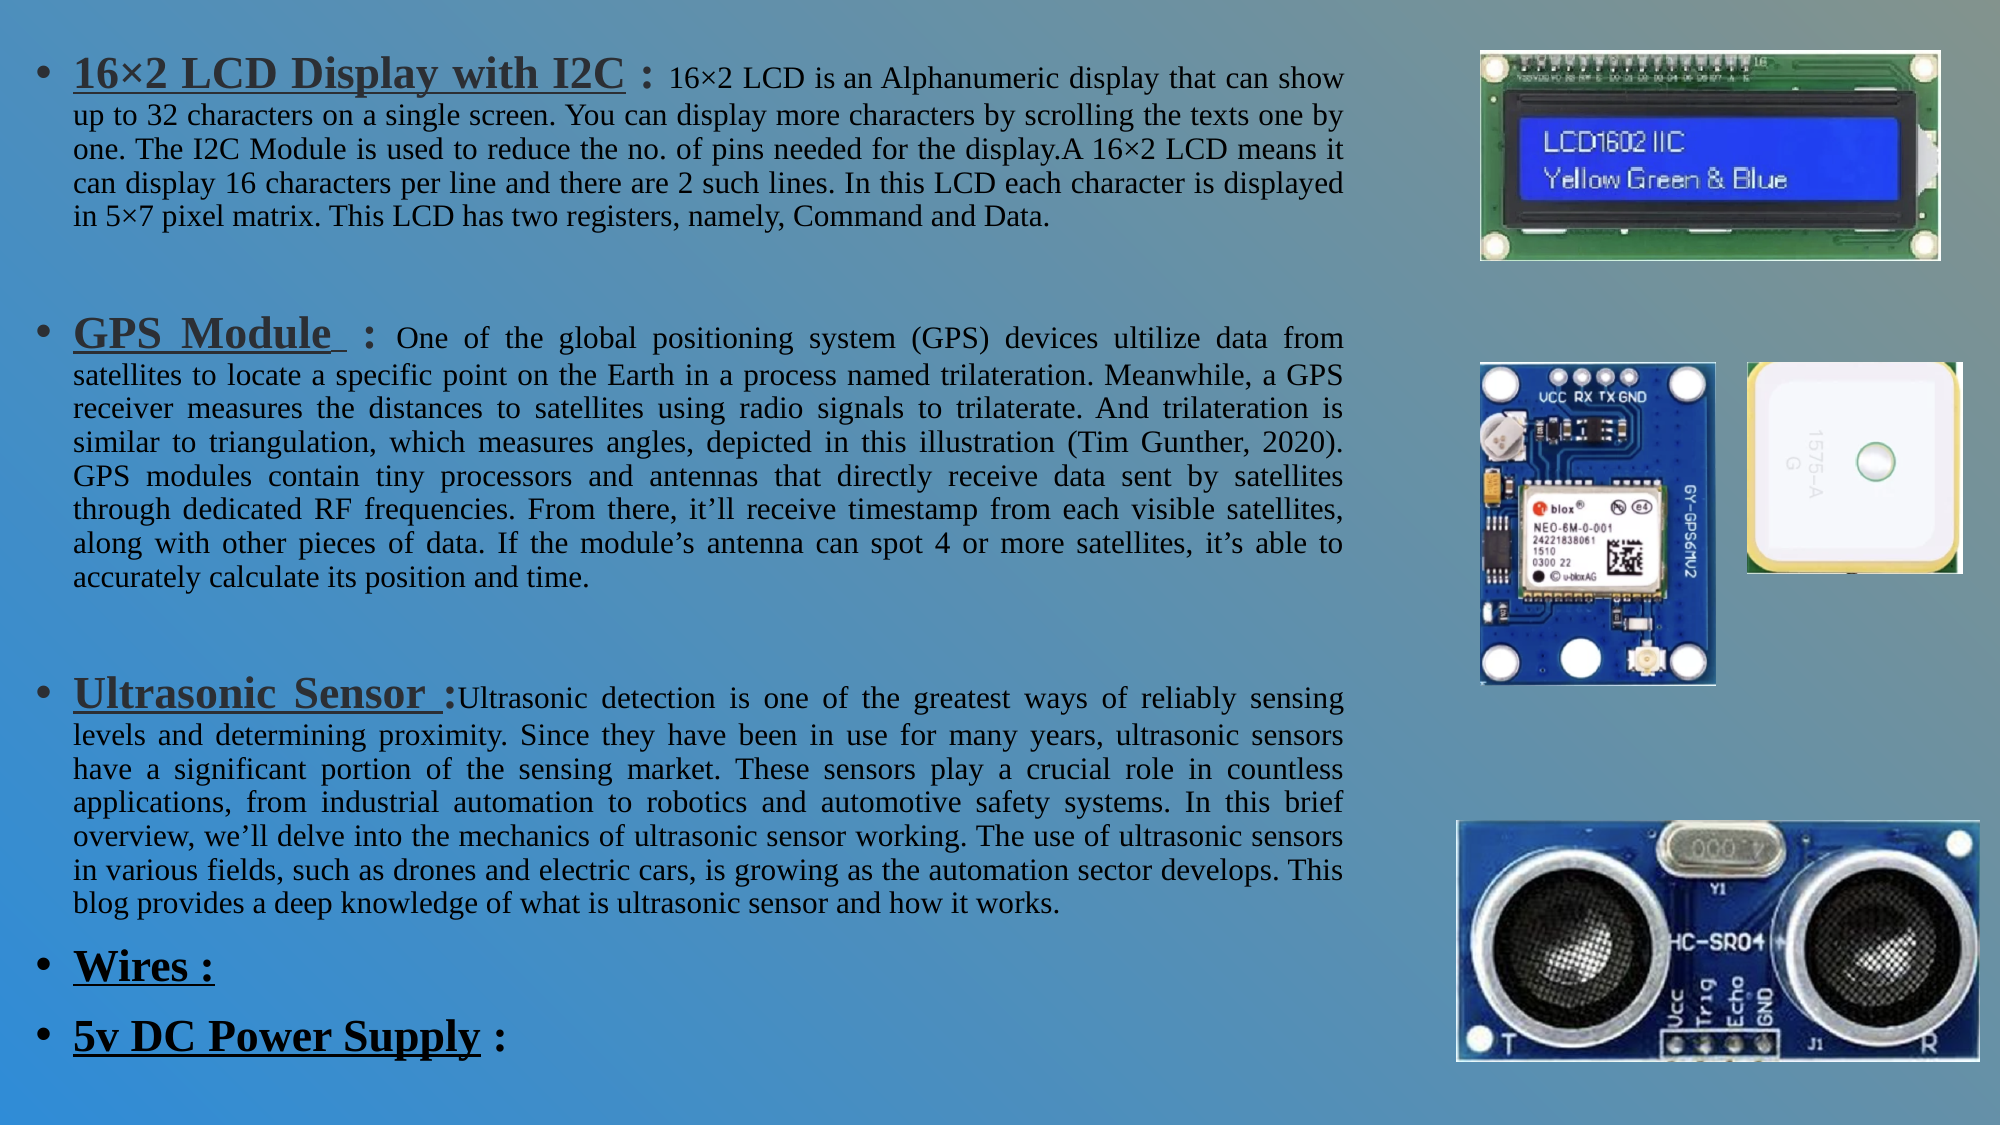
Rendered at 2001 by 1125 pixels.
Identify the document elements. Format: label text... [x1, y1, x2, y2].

list 16×2 LCD Display with I2C : 16×2 LCD is an Alphanumeric display that can show up to 32 characters on a single screen. You can display more characters by scrolling the texts one by one. The I2C Module is used to reduce the no. of pins needed for the display.A 16×2 LCD means it can display 16 characters per line and there are 2 such lines. In this LCD each character is displayed in 5×7 pixel matrix. This LCD has two registers, namely, Command and Data. GPS Module : One of the global positioning system (GPS) devices ultilize data from satellites to locate a specific point on the Earth in a process named trilateration. Meanwhile, a GPS receiver measures the distances to satellites using radio signals to trilaterate. And trilateration is similar to triangulation, which measures angles, depicted in this illustration (Tim Gunther, 2020). GPS modules contain tiny processors and antennas that directly receive data sent by satellites through dedicated RF frequencies. From there, it’ll receive timestamp from each visible satellites, along with other pieces of data. If the module’s antenna can spot 4 or more satellites, it’s able to accurately calculate its position and time. Ultrasonic Sensor :Ultrasonic detection is one of the greatest ways of reliably sensing levels and determining proximity. Since they have been in use for many years, ultrasonic sensors have a significant portion of the sensing market. These sensors play a crucial role in countless applications, from industrial automation to robotics and automotive safety systems. In this brief overview, we’ll delve into the mechanics of ultrasonic sensor working. The use of ultrasonic sensors in various fields, such as drones and electric cars, is growing as the automation sector develops. This blog provides a deep knowledge of what is ultrasonic sensor and how it works. Wires : 5v DC Power Supply : [20, 41, 1361, 1086]
picture [1480, 362, 1716, 687]
picture [1455, 820, 1980, 1062]
picture [1746, 362, 1963, 574]
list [1480, 49, 1941, 261]
